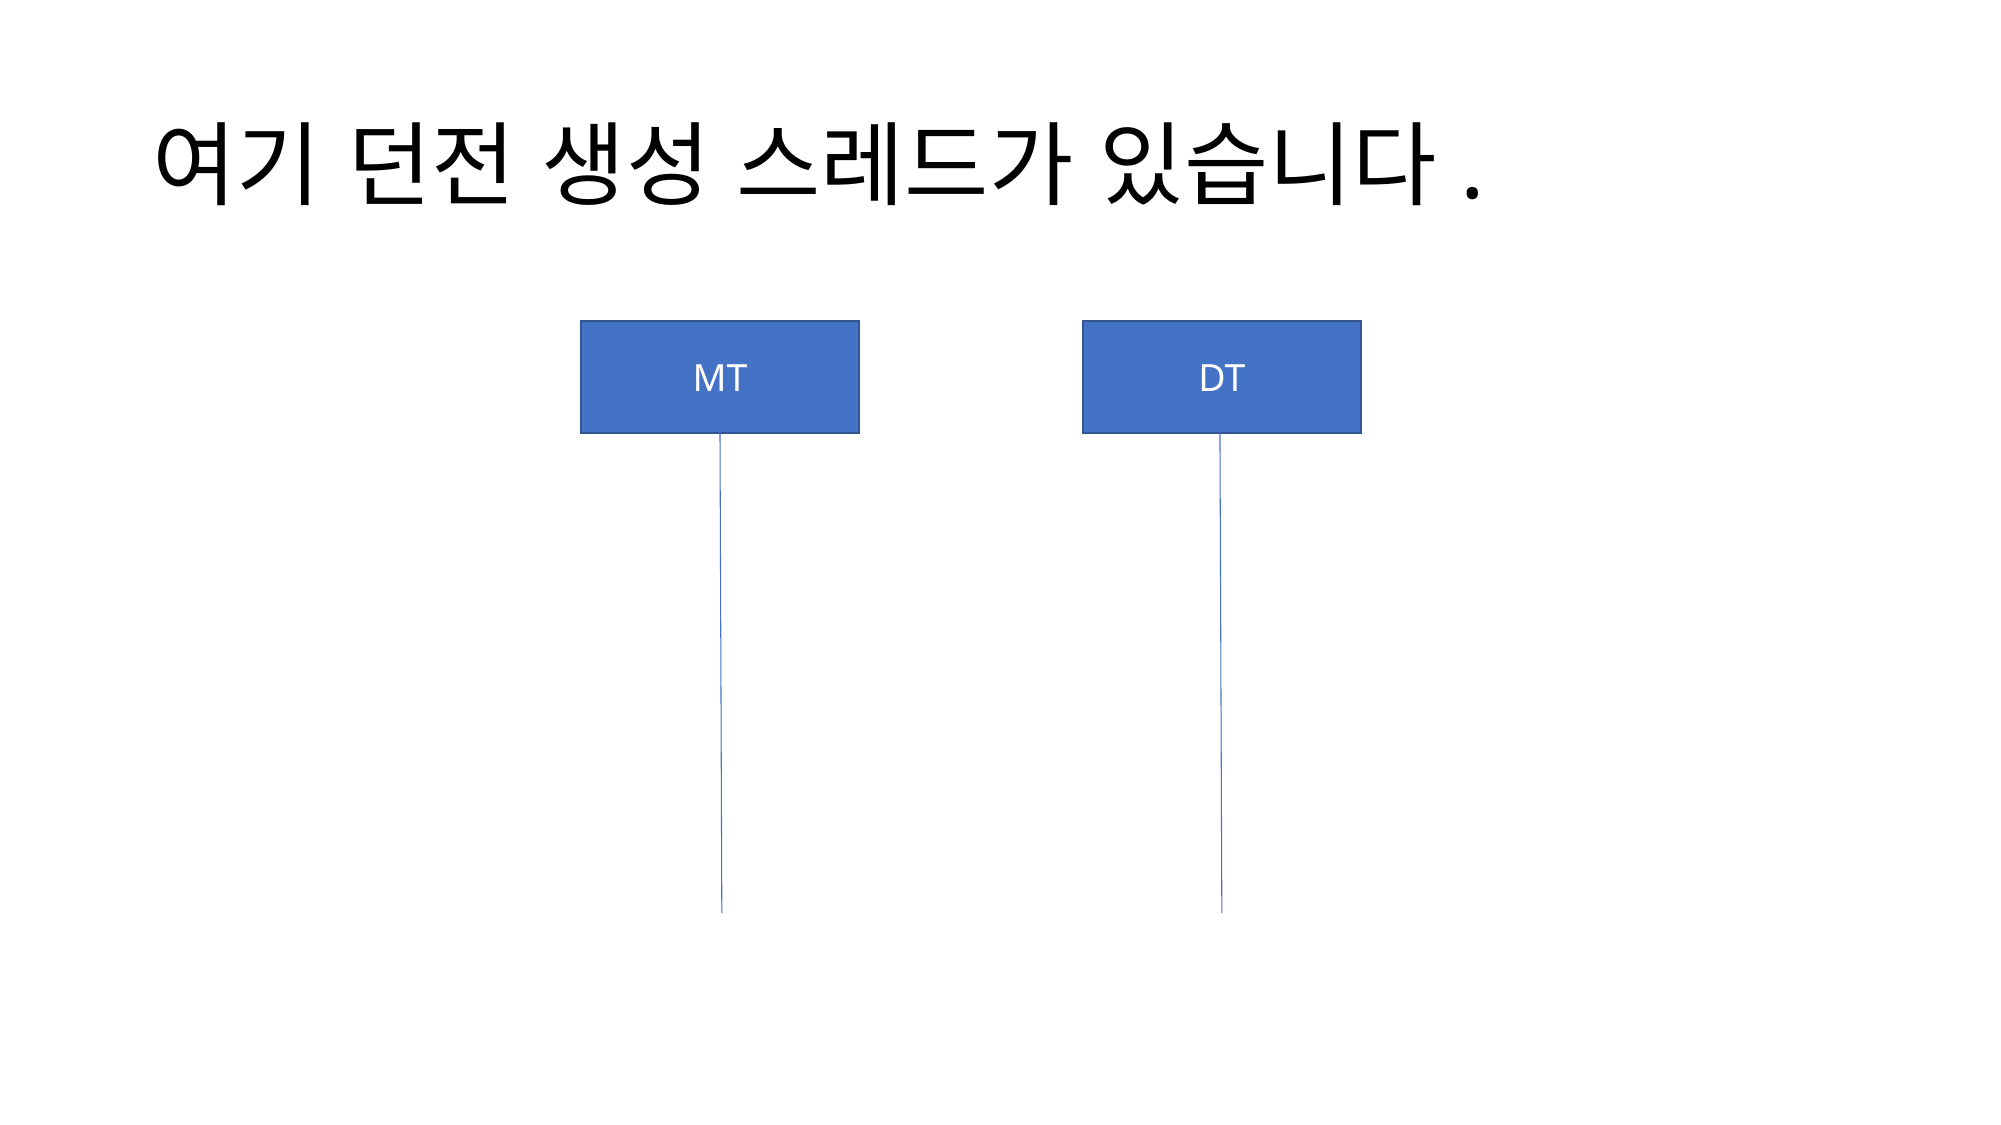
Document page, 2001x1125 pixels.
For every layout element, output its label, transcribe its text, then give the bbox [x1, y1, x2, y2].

text_box DT [1082, 320, 1362, 434]
title 여기 던전 생성 스레드가 있습니다. [137, 59, 1863, 278]
text_box MT [580, 320, 860, 434]
